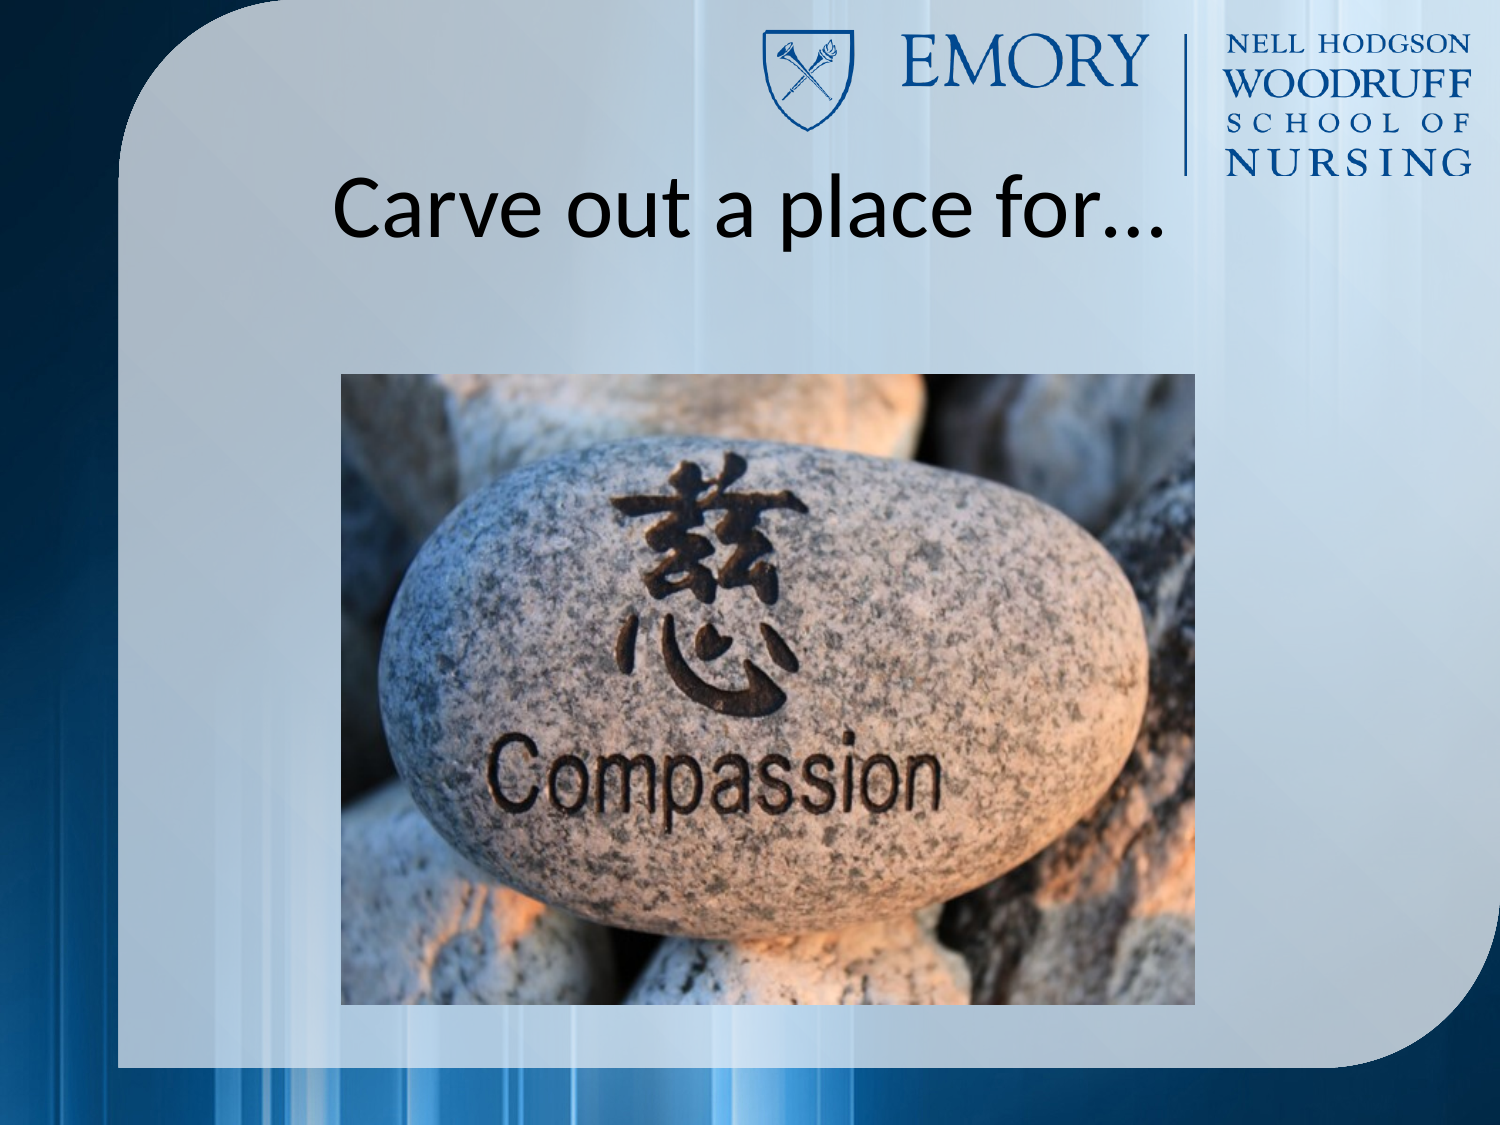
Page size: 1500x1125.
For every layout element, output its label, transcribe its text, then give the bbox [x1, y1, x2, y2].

picture [0, 0, 1500, 1125]
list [341, 374, 1196, 1006]
title Carve out a place for… [75, 138, 1425, 327]
